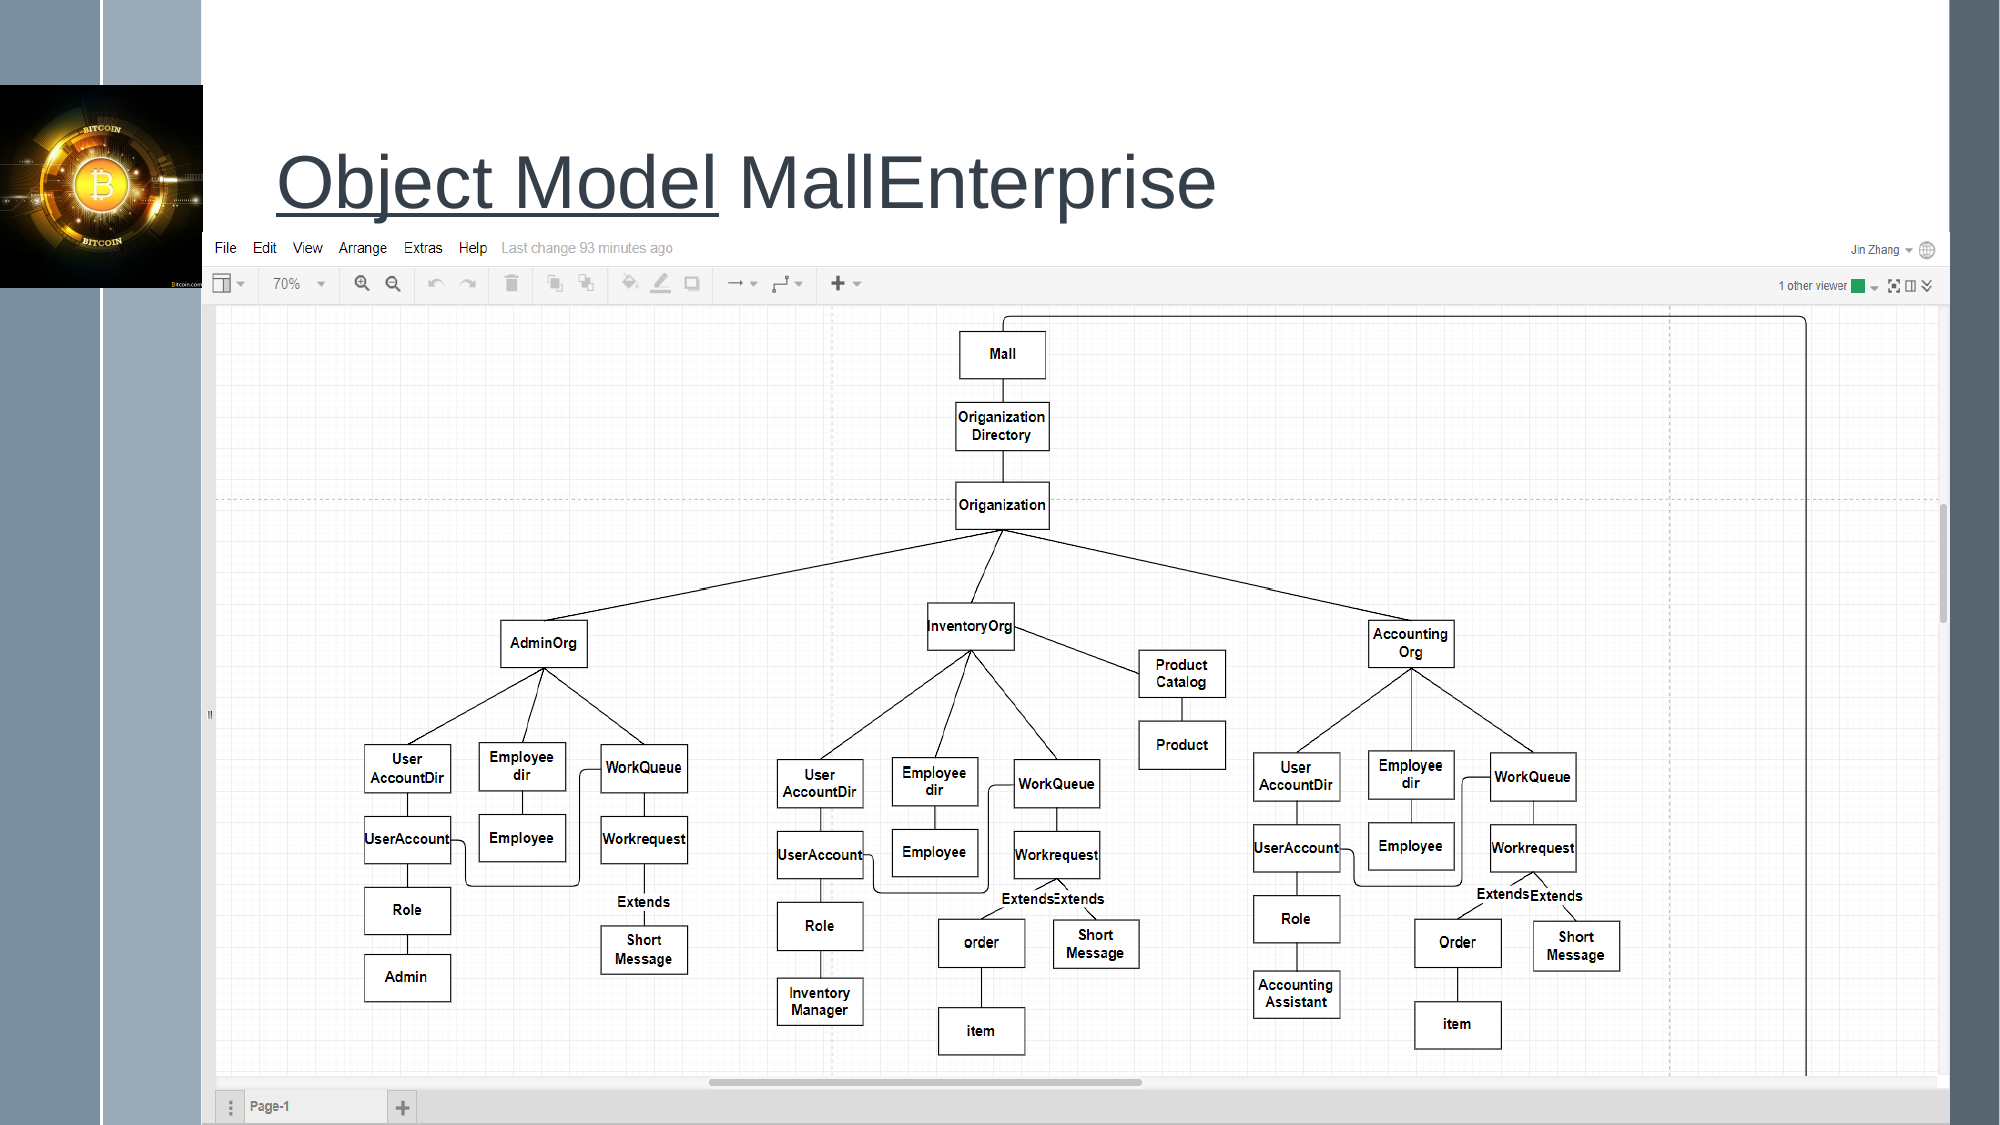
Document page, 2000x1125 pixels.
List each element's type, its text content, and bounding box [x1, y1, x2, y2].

title Object Model MallEnterprise [261, 29, 1867, 230]
picture [0, 85, 1951, 1125]
